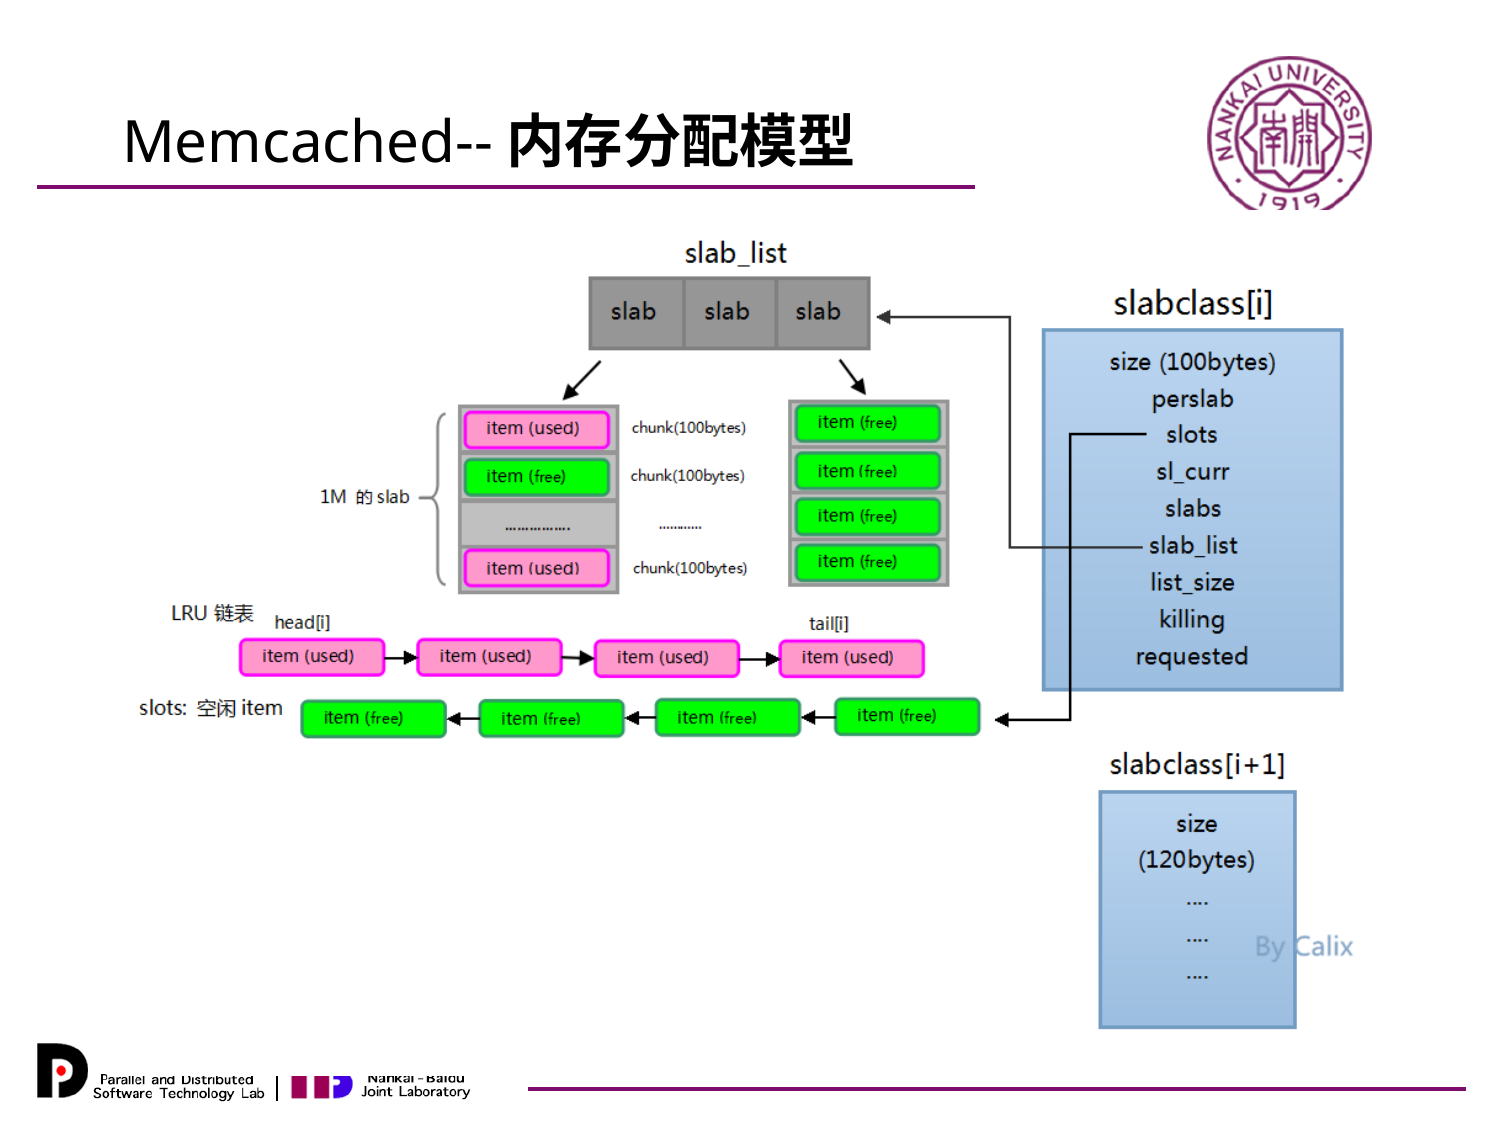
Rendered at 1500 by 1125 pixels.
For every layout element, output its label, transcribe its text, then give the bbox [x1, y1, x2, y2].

text_box Memcached--内存分配模型 [107, 96, 1047, 252]
picture [0, 0, 1500, 1125]
